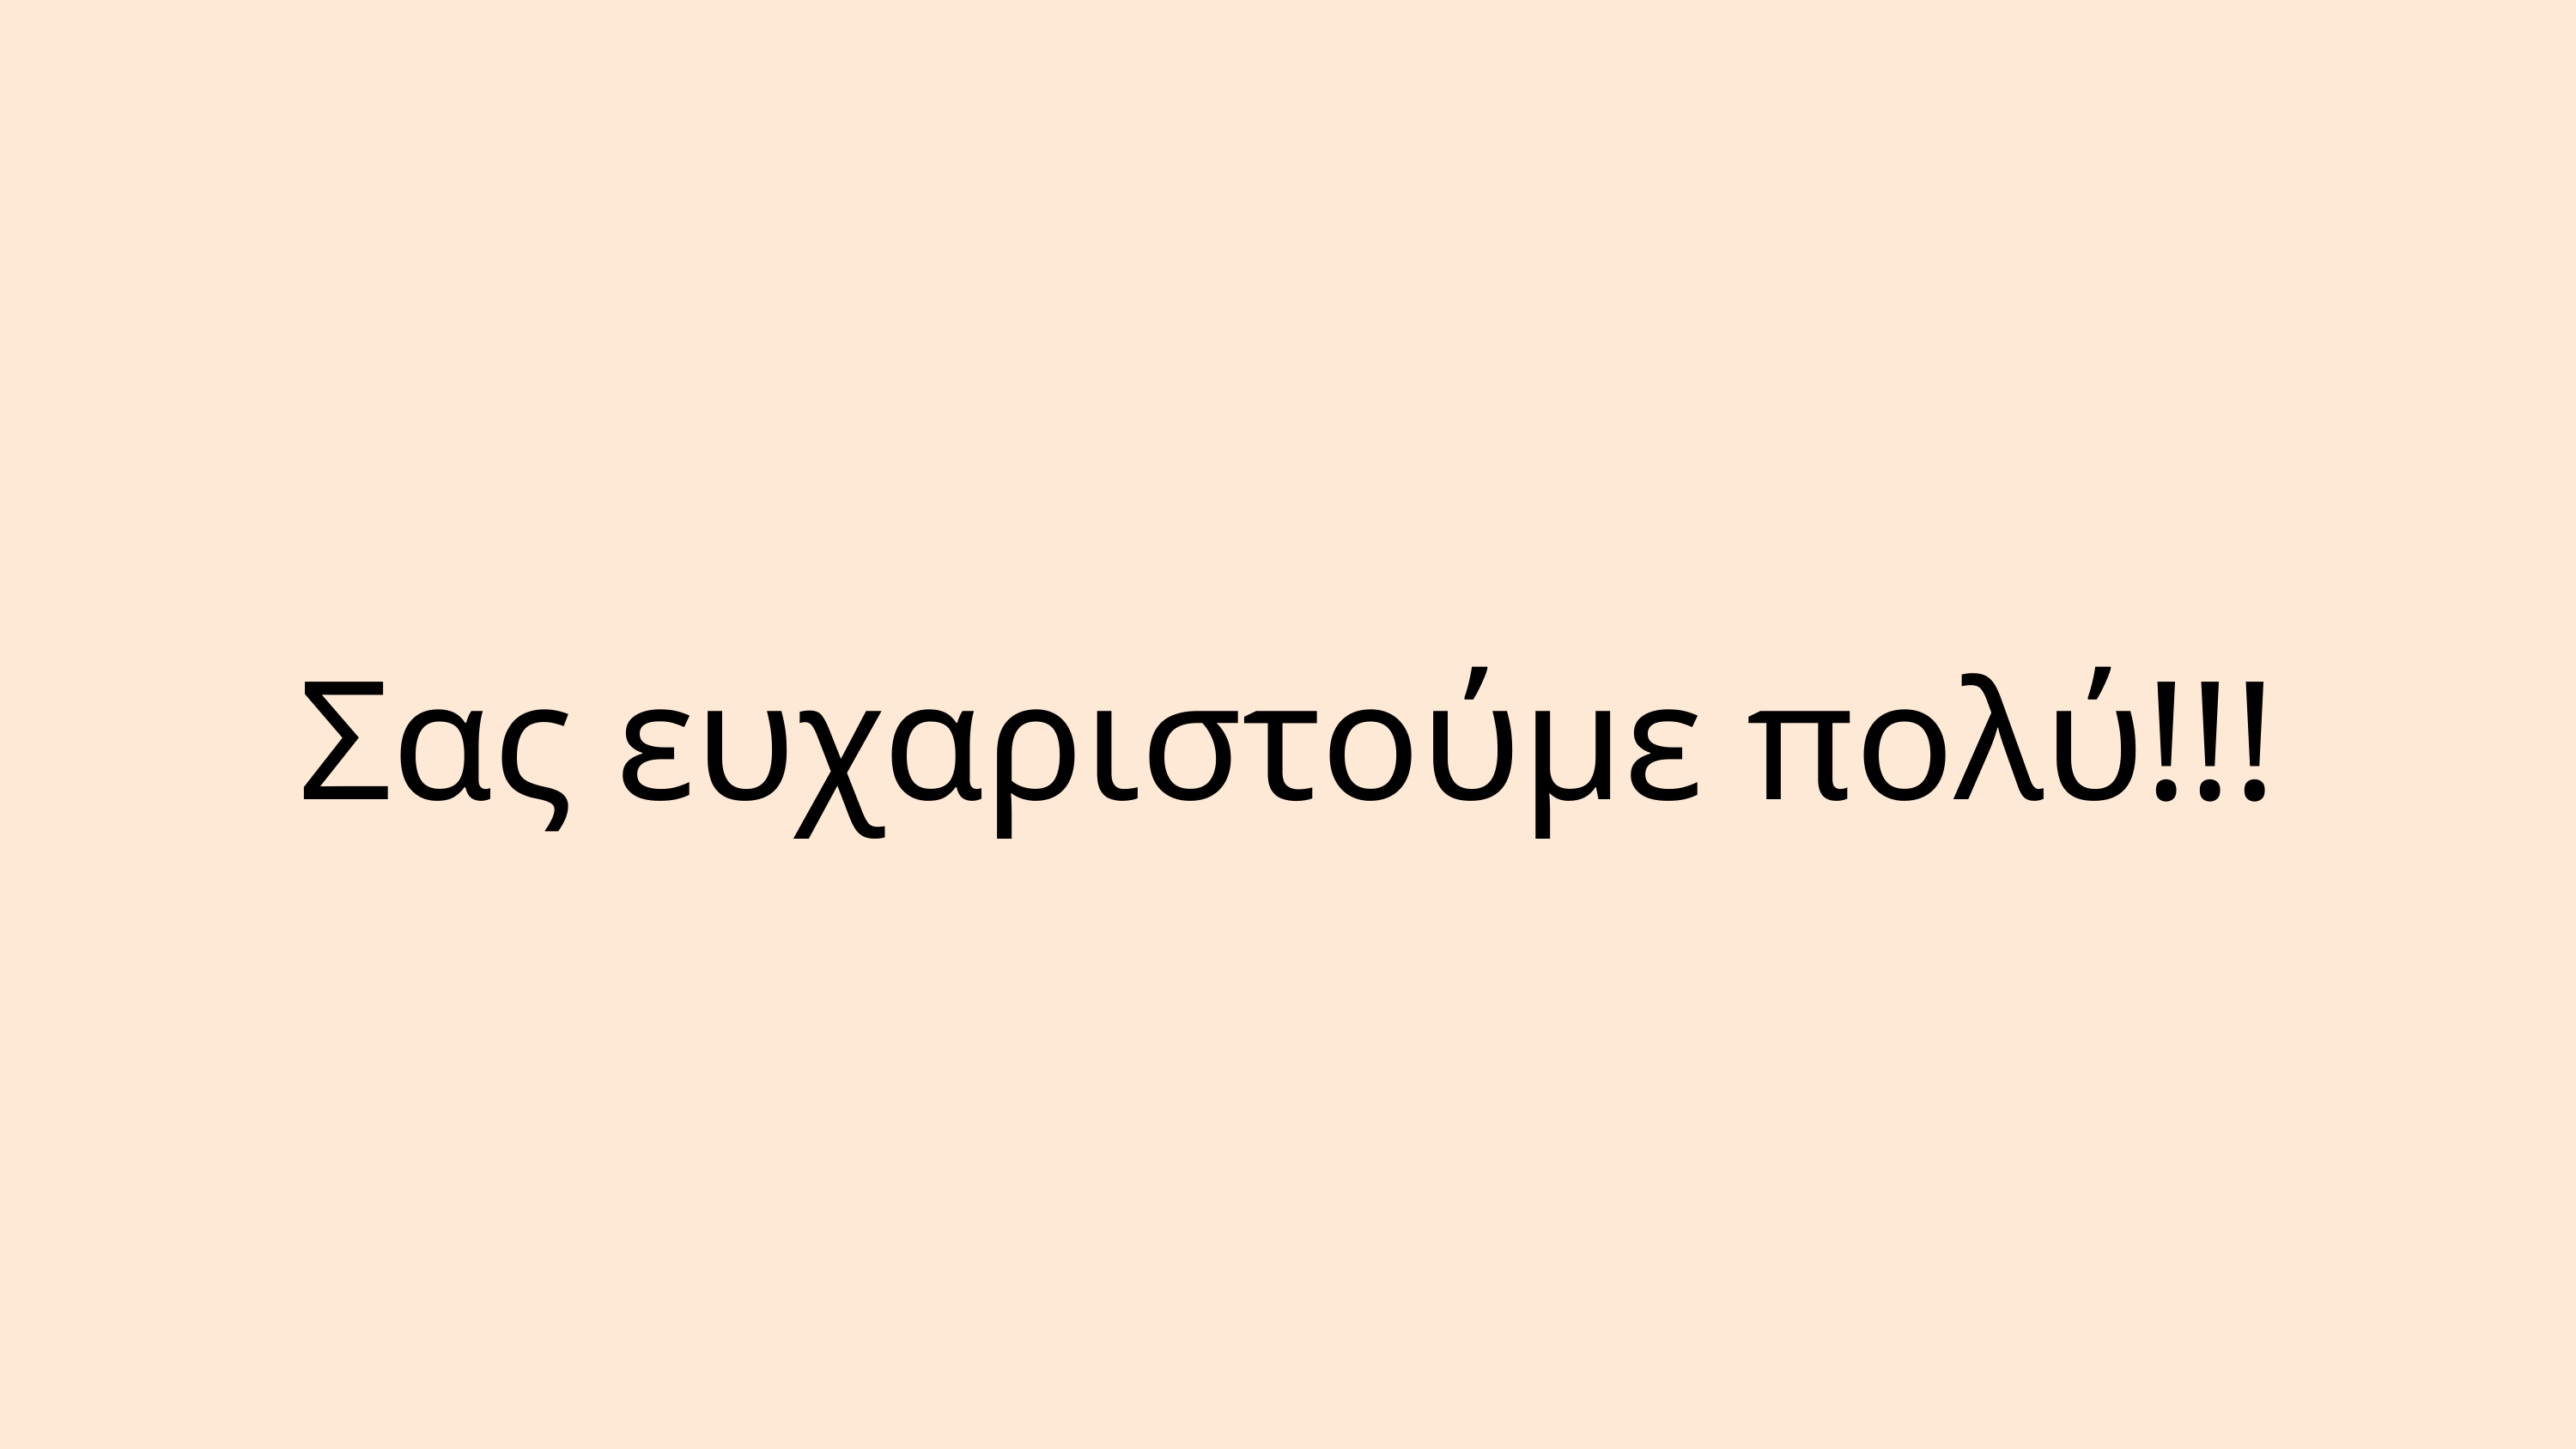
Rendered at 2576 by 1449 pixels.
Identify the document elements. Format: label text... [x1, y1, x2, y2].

text_box Σας ευχαριστούμε πολύ!!! [226, 602, 2350, 833]
